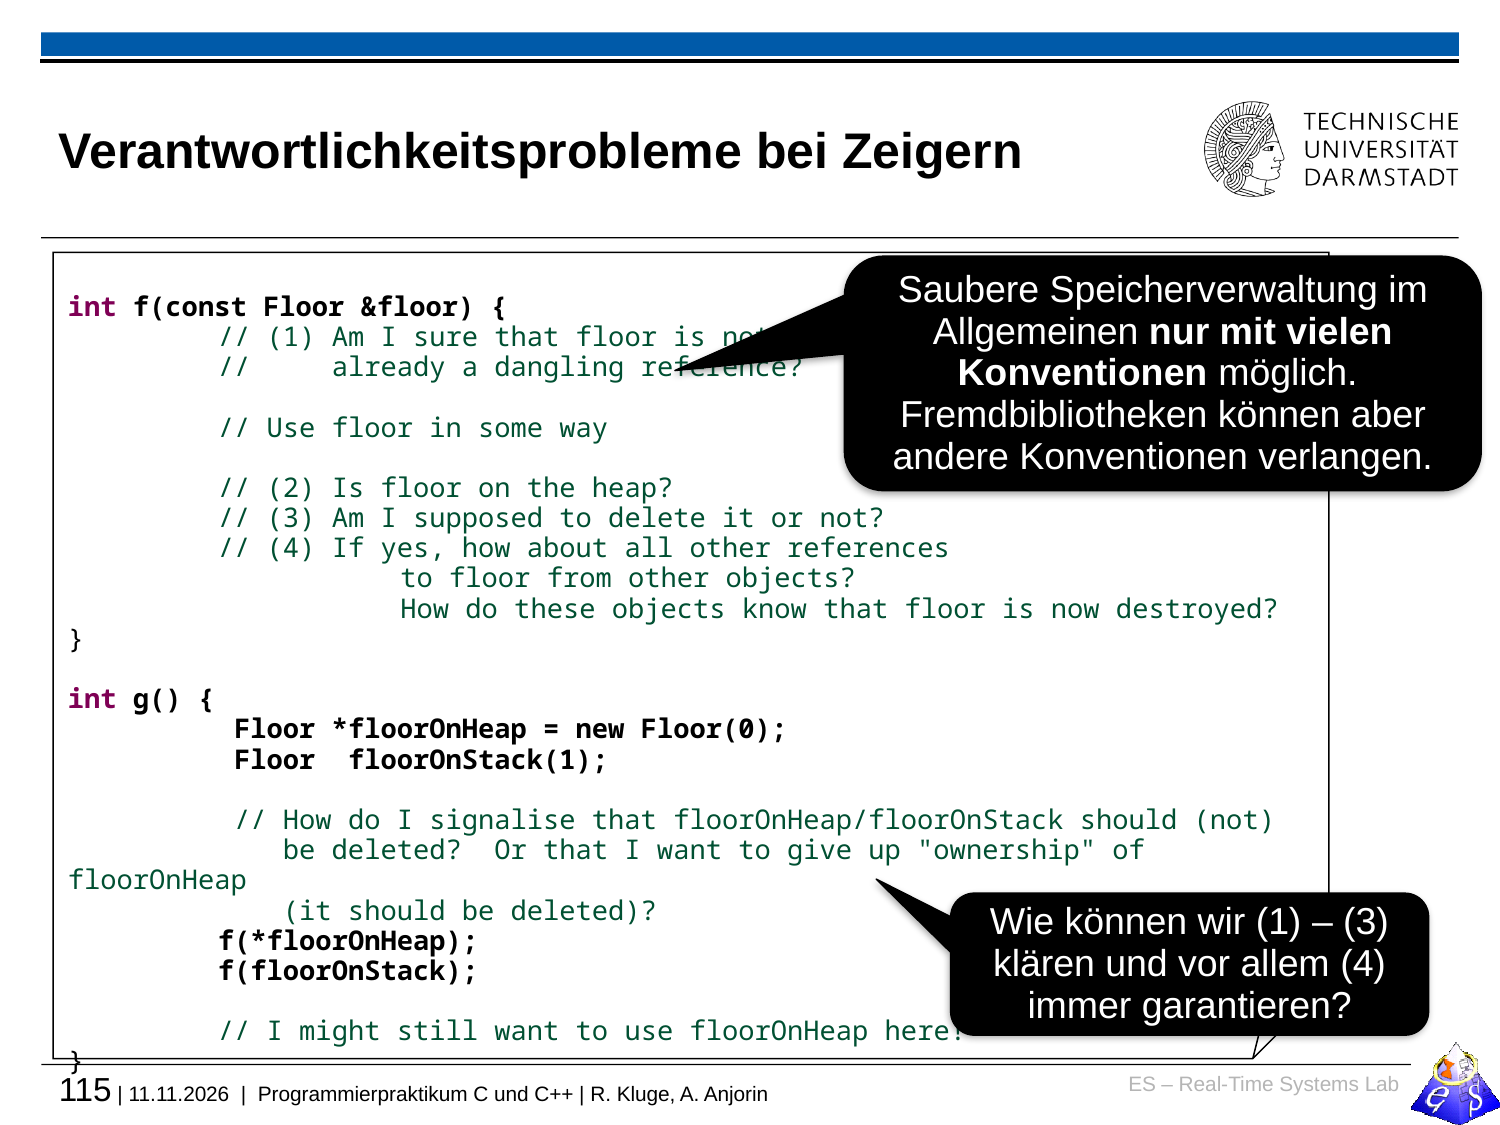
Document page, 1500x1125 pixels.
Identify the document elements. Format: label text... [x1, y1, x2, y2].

picture [1411, 1041, 1500, 1125]
text_box int f(const Floor &floor) { // (1) Am I sure that floor is not // already a dangling reference? // Use floor in some way // (2) Is floor on the heap? // (3) Am I supposed to delete it or not? // (4) If yes, how about all other references to floor from other objects? How do these objects know that floor is now destroyed? } int g() { Floor *floorOnHeap = new Floor(0); Floor floorOnStack(1); // How do I signalise that floorOnHeap/floorOnStack should (not) be deleted? Or that I want to give up "ownership" of floorOnHeap (it should be deleted)? f(*floorOnHeap); f(floorOnStack); // I might still want to use floorOnHeap here! } [53, 252, 1329, 1059]
picture [1187, 84, 1483, 214]
text_box Saubere Speicherverwaltung im Allgemeinen nur mit vielen Konventionen möglich. Fremdbibliotheken können aber andere Konventionen verlangen. [674, 255, 1482, 492]
text_box Dies ist besonders für generische Algorithmen sehr nützlich [676, 360, 1329, 498]
title Verantwortlichkeitsprobleme bei Zeigern [58, 80, 1187, 218]
text_box Wie können wir (1) – (3) klären und vor allem (4) immer garantieren? [875, 878, 1430, 1036]
text_box Dies ist besonders für generische Algorithmen sehr nützlich [876, 883, 1258, 1041]
